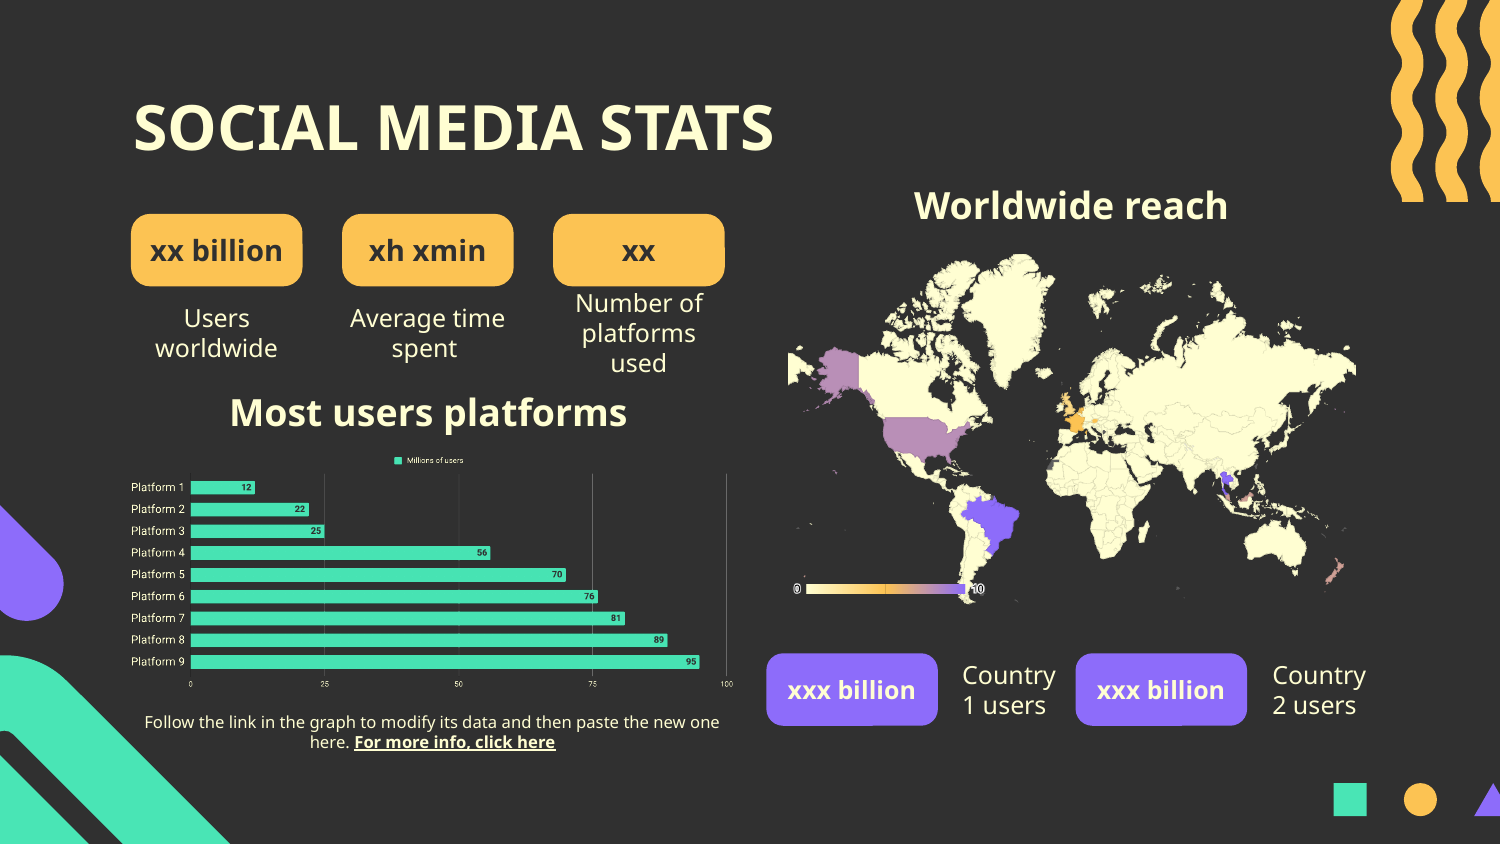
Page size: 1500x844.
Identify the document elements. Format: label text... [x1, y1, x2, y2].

text_box Country 1 users [947, 653, 1072, 726]
subtitle Worldwide reach [760, 179, 1383, 229]
subtitle Average time spent [328, 295, 528, 369]
text_box xh xmin [342, 213, 514, 287]
text_box xx [553, 213, 725, 287]
text_box xxx billion [766, 653, 938, 726]
subtitle Number of platforms used [539, 295, 739, 369]
picture [118, 444, 740, 701]
picture [788, 253, 1356, 606]
title SOCIAL MEDIA STATS [118, 72, 1382, 167]
text_box xxx billion [1075, 653, 1248, 726]
subtitle Users worldwide [117, 295, 317, 369]
text_box Follow the link in the graph to modify its data and then paste the new one here. For more info, click here [121, 710, 744, 756]
text_box Country 2 users [1257, 653, 1382, 726]
text_box xx billion [130, 213, 303, 287]
text_box Most users platforms [118, 385, 739, 437]
